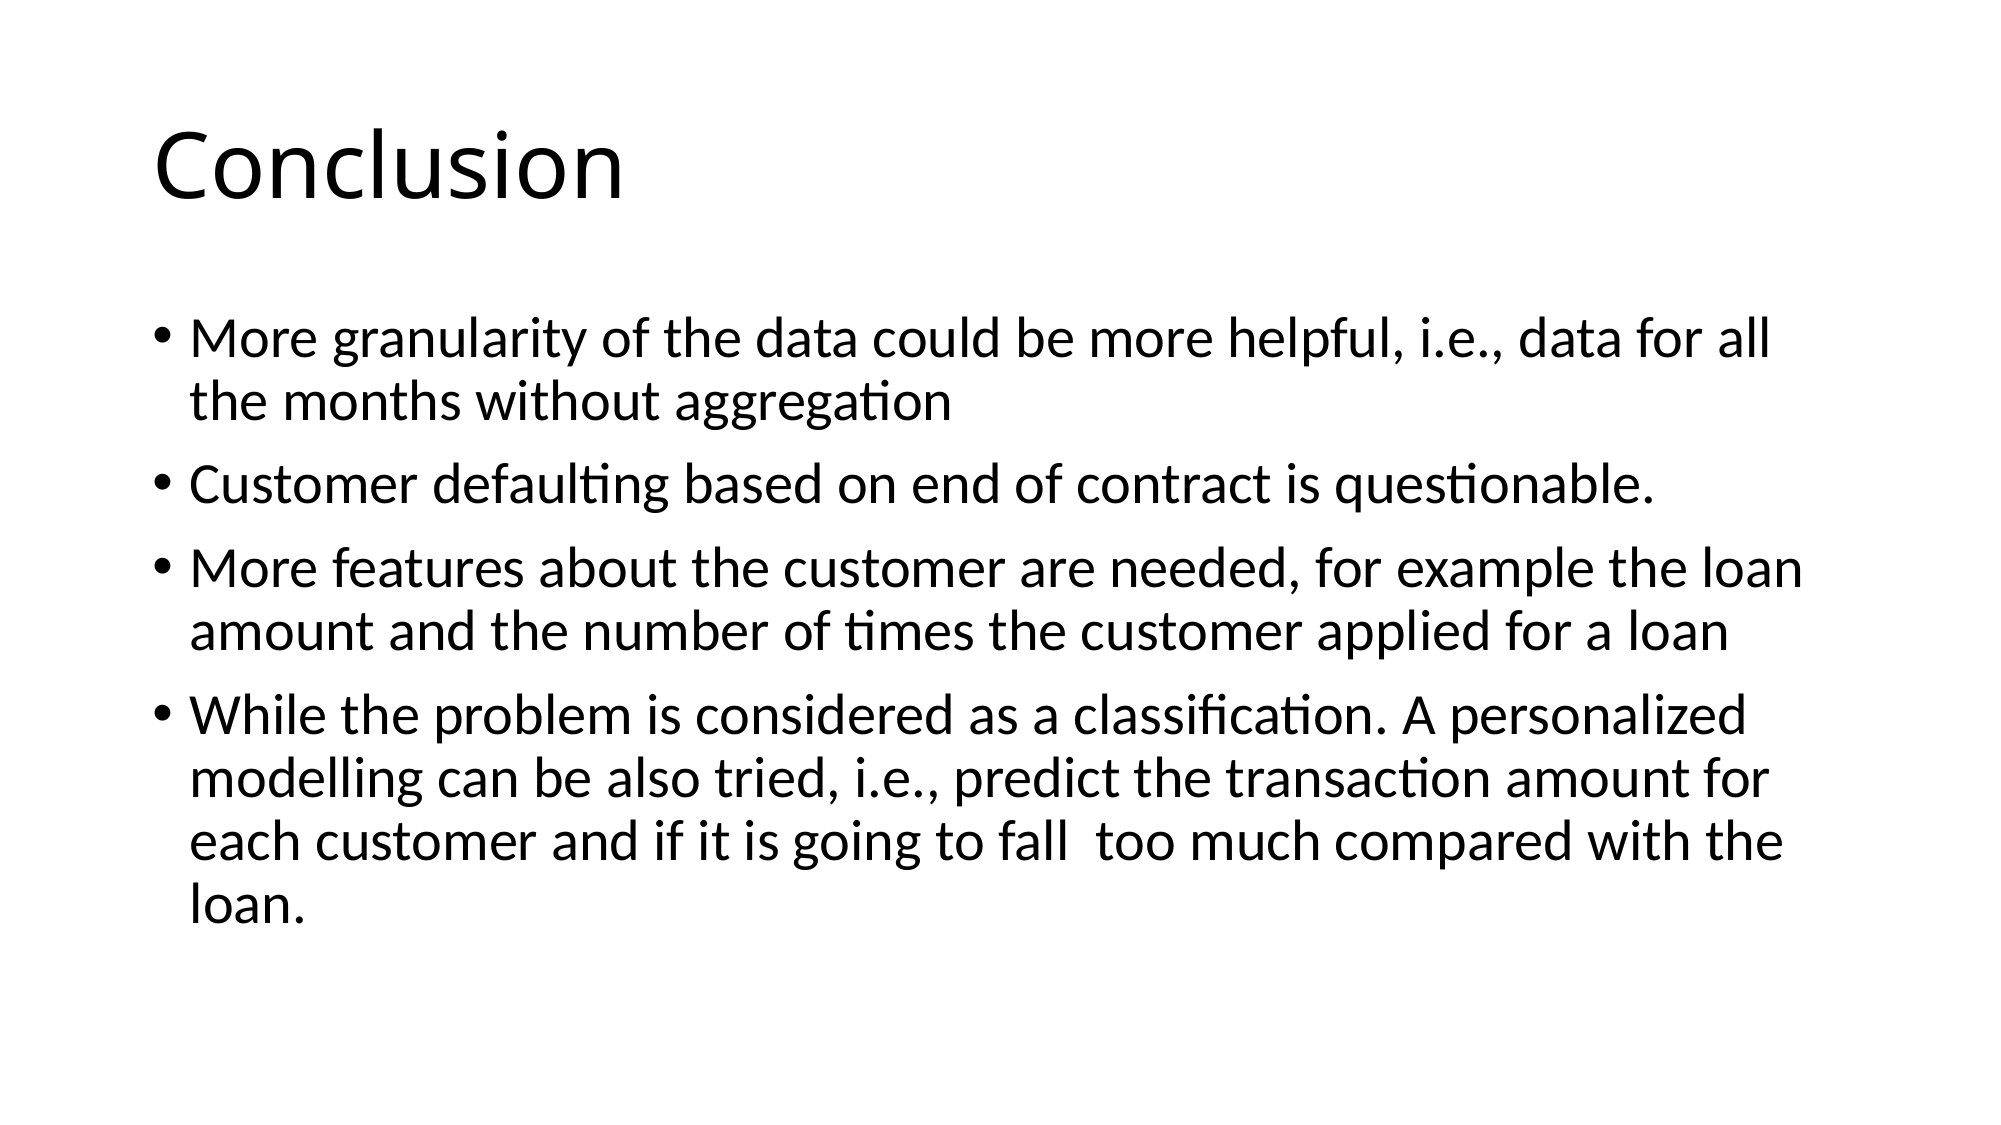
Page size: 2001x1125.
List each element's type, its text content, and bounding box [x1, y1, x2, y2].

list More granularity of the data could be more helpful, i.e., data for all the months without aggregation Customer defaulting based on end of contract is questionable. More features about the customer are needed, for example the loan amount and the number of times the customer applied for a loan While the problem is considered as a classification. A personalized modelling can be also tried, i.e., predict the transaction amount for each customer and if it is going to fall too much compared with the loan. [137, 299, 1863, 1014]
title Conclusion [137, 59, 1863, 278]
